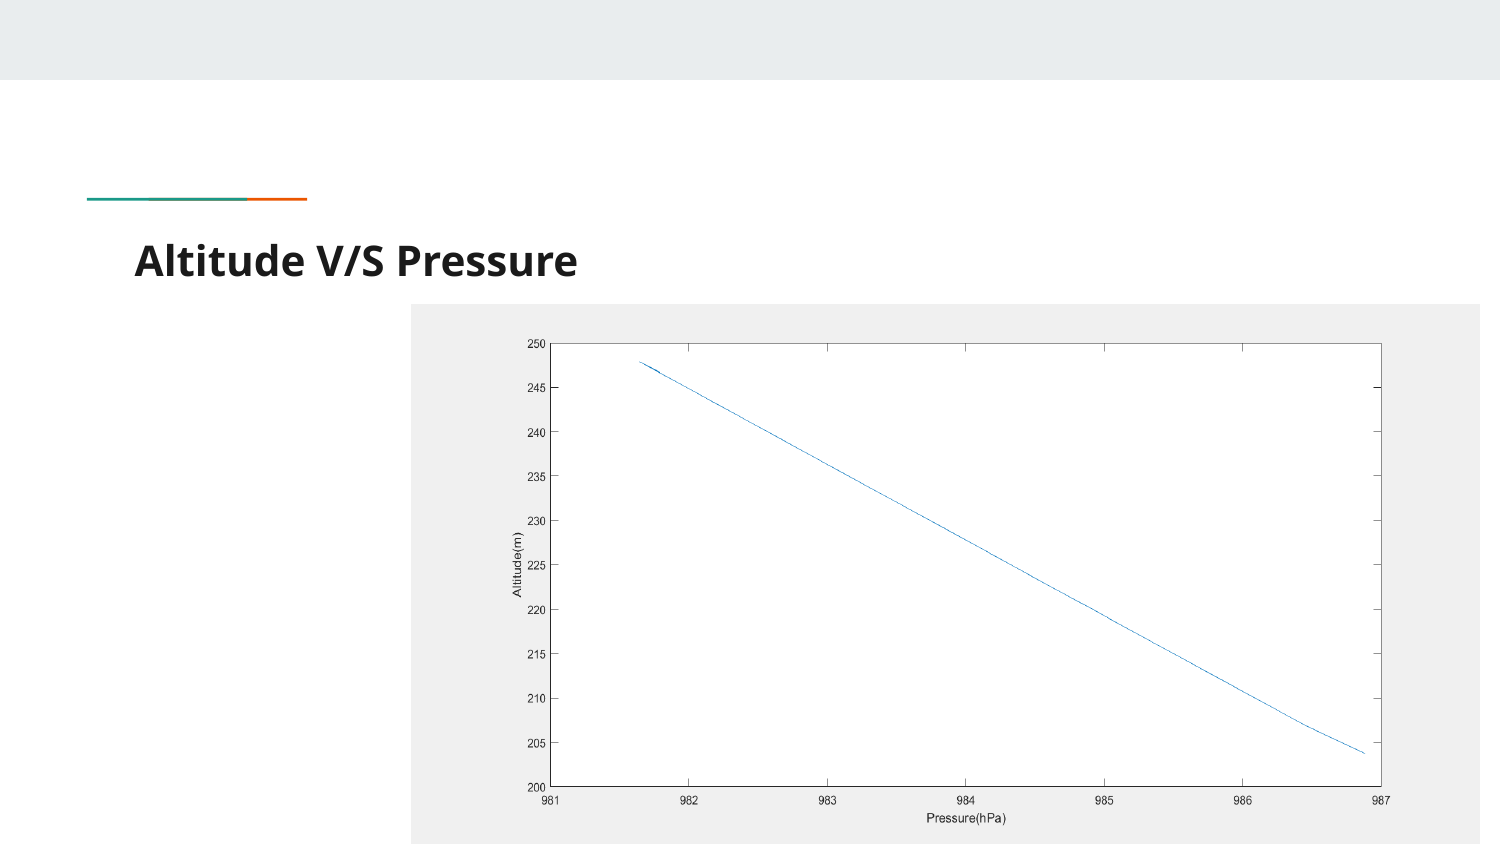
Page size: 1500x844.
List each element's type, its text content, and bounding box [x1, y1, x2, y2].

picture [410, 303, 1480, 844]
title Altitude V/S Pressure [119, 216, 1381, 305]
